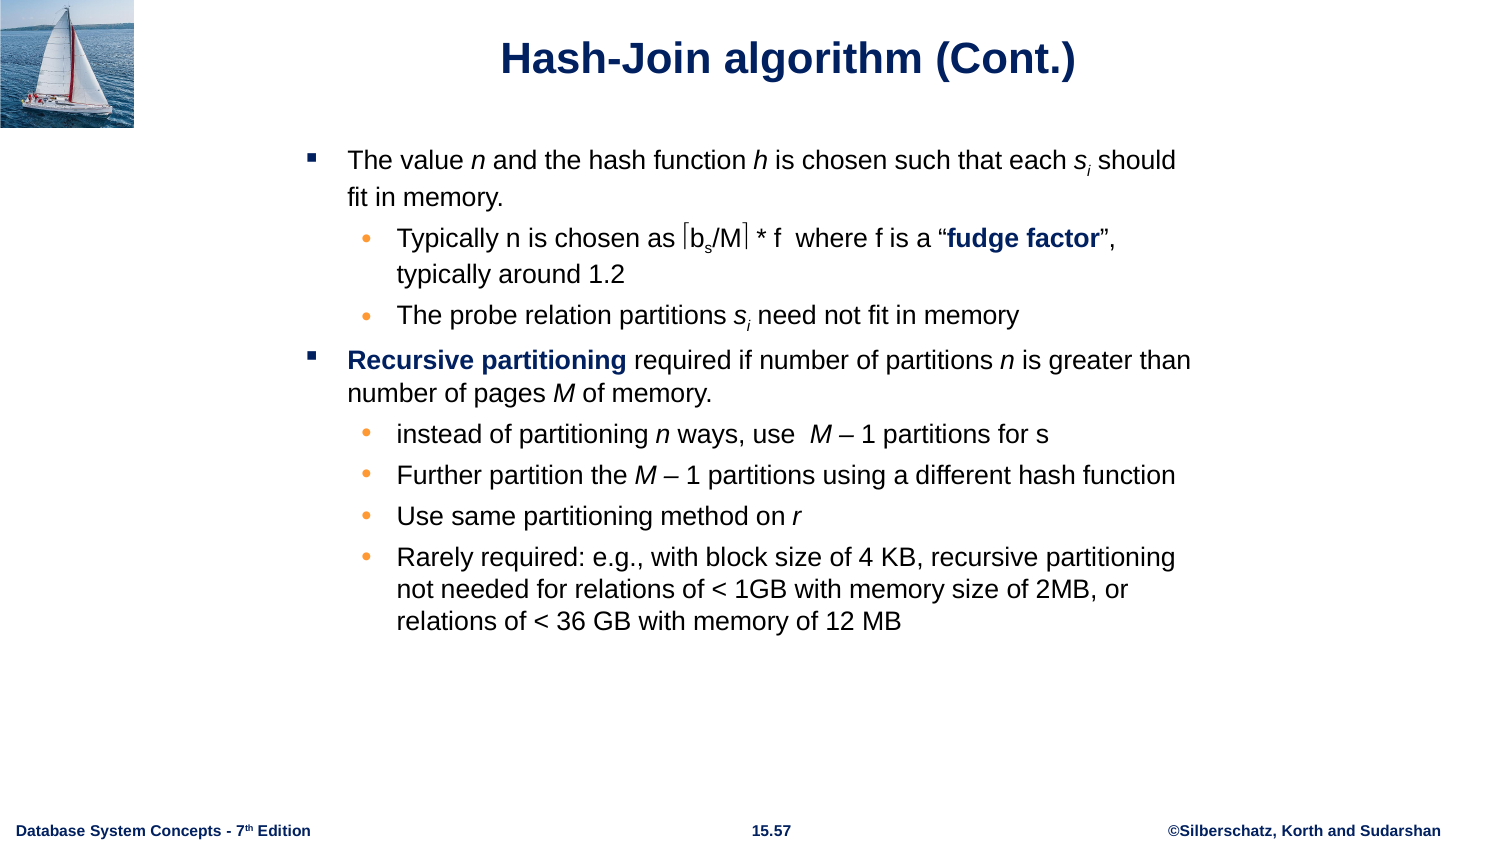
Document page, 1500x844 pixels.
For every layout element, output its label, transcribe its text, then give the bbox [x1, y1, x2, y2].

list The value n and the hash function h is chosen such that each si should fit in memory. Typically n is chosen as bs/M * f where f is a “fudge factor”, typically around 1.2 The probe relation partitions si need not fit in memory Recursive partitioning required if number of partitions n is greater than number of pages M of memory. instead of partitioning n ways, use M – 1 partitions for s Further partition the M – 1 partitions using a different hash function Use same partitioning method on r Rarely required: e.g., with block size of 4 KB, recursive partitioning not needed for relations of < 1GB with memory size of 2MB, or relations of < 36 GB with memory of 12 MB [290, 135, 1216, 646]
picture [0, 0, 134, 128]
title Hash-Join algorithm (Cont.) [125, 14, 1452, 90]
